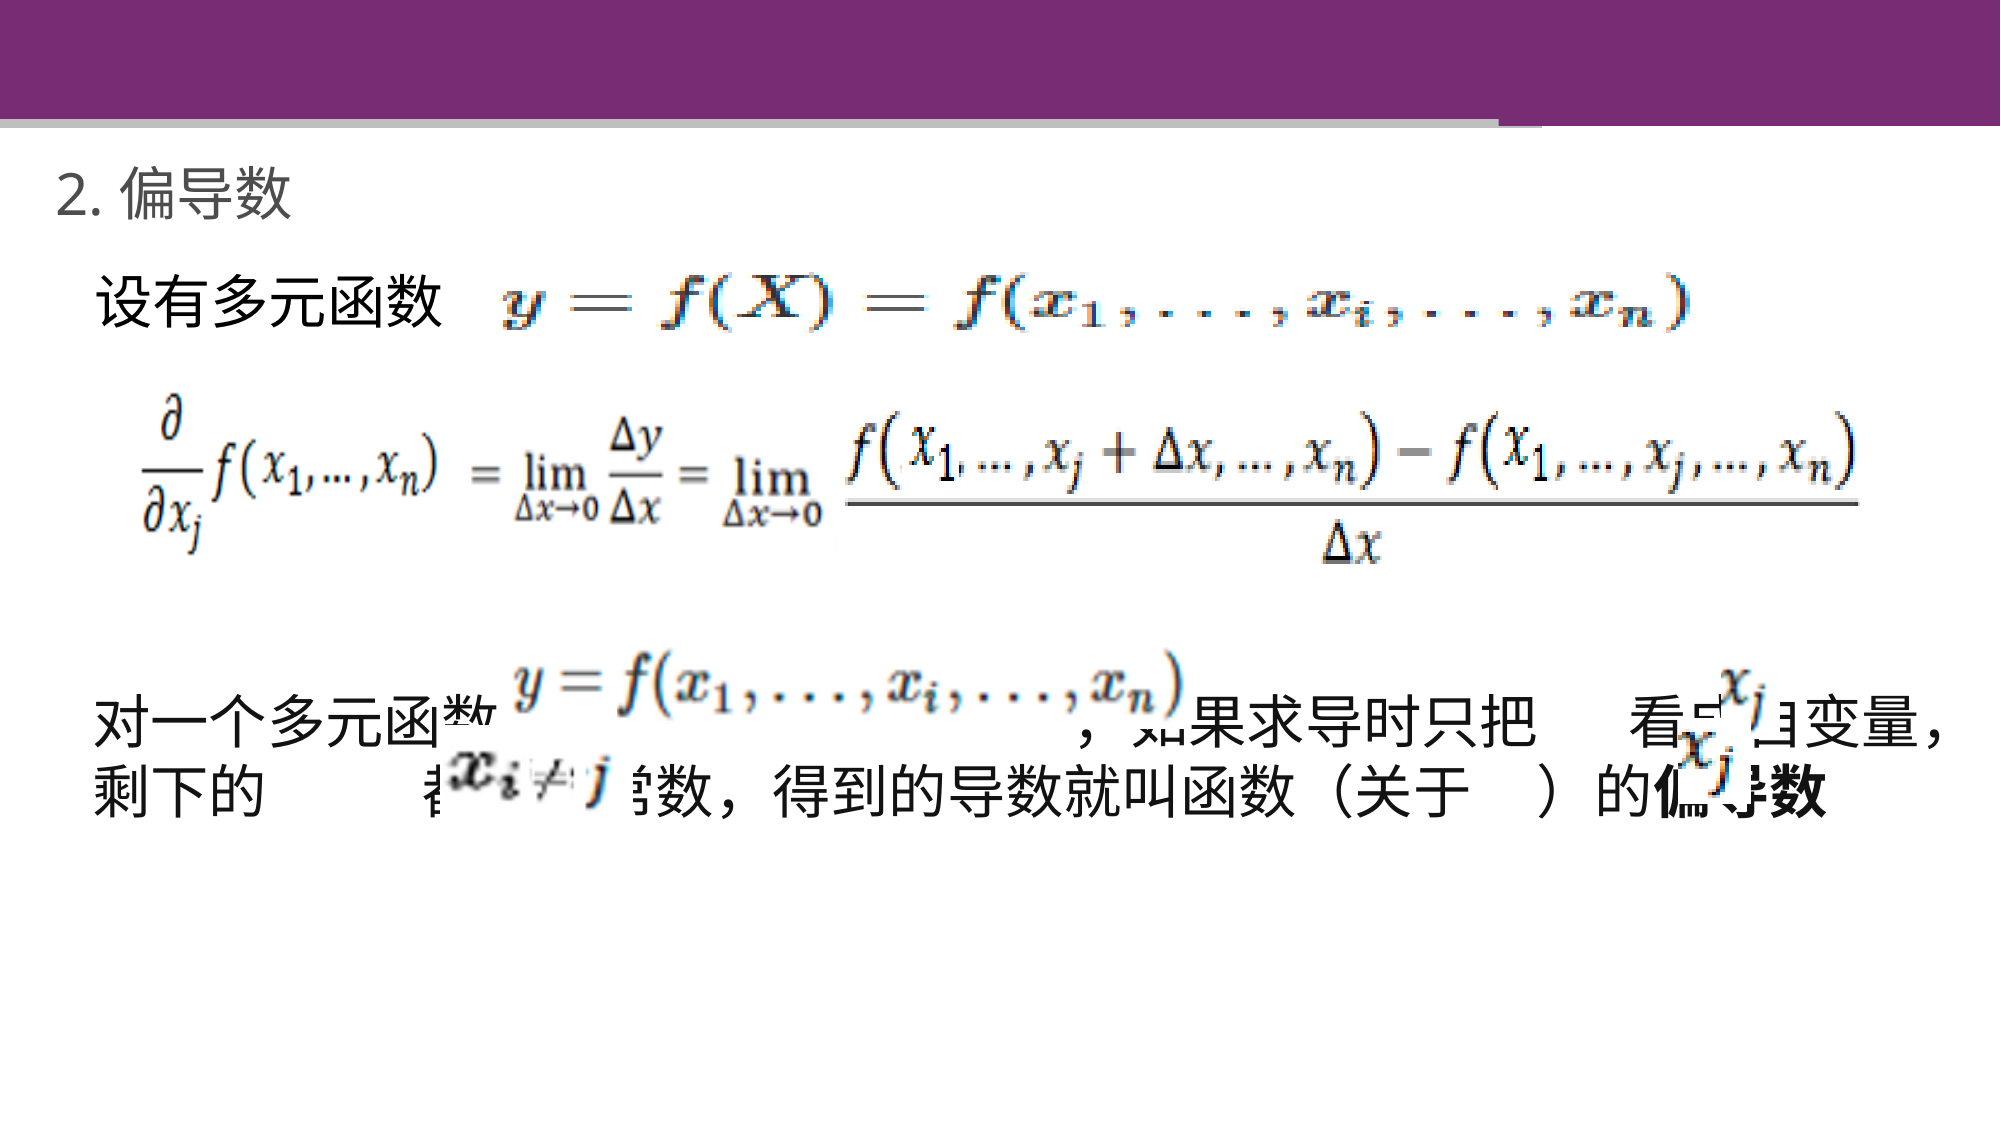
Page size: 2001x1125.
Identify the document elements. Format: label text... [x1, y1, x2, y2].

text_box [77, 641, 2000, 870]
picture [440, 724, 633, 821]
text_box [0, 0, 2000, 118]
text_box [0, 118, 1543, 129]
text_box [136, 385, 1868, 577]
text_box [1498, 117, 2000, 127]
text_box 设有多元函数 [79, 257, 459, 343]
picture [1678, 657, 1780, 804]
text_box 2.偏导数 [40, 149, 308, 235]
picture [484, 253, 1724, 350]
